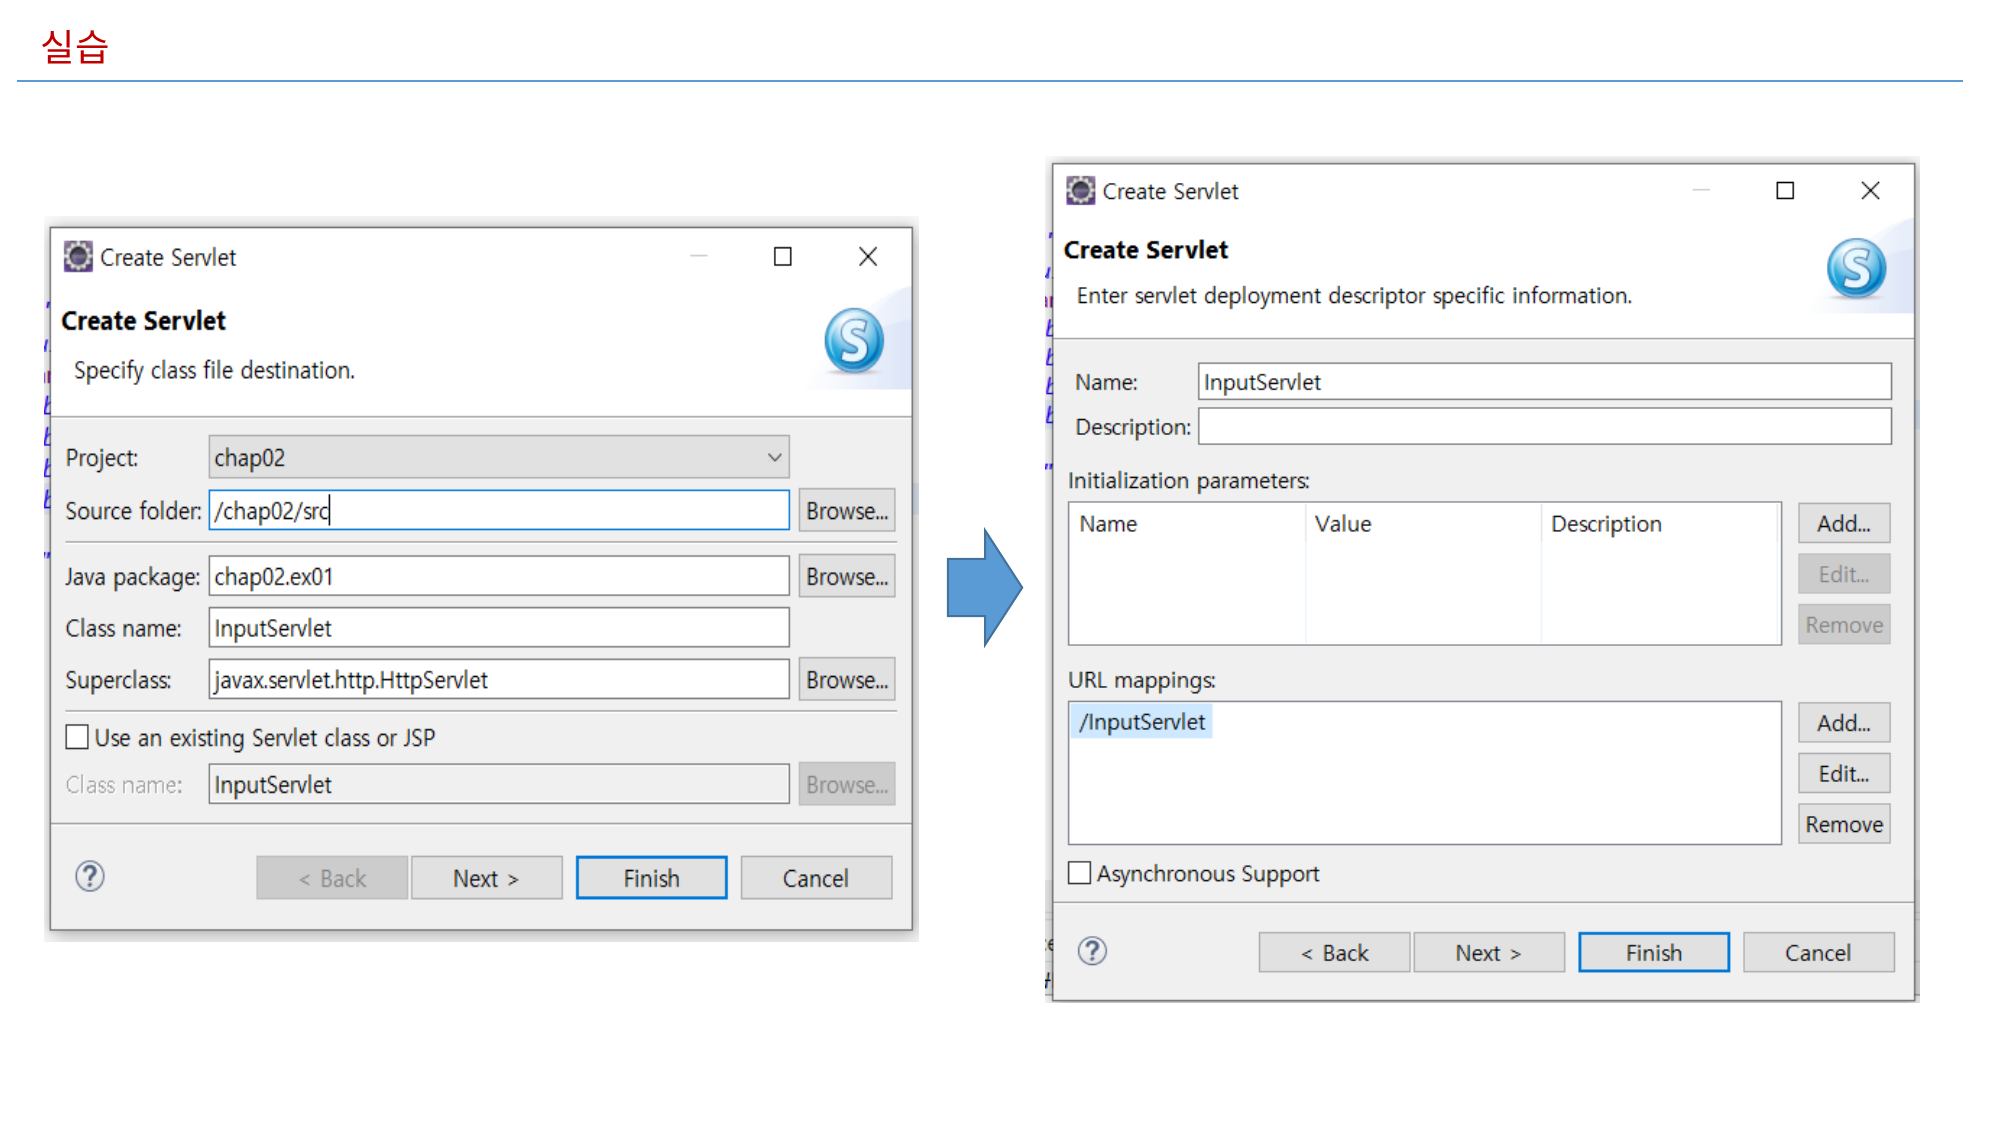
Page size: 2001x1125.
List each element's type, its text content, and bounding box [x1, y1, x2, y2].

picture [44, 216, 919, 943]
text_box 실습 [25, 16, 729, 77]
picture [1045, 156, 1920, 1003]
text_box [946, 526, 1024, 649]
